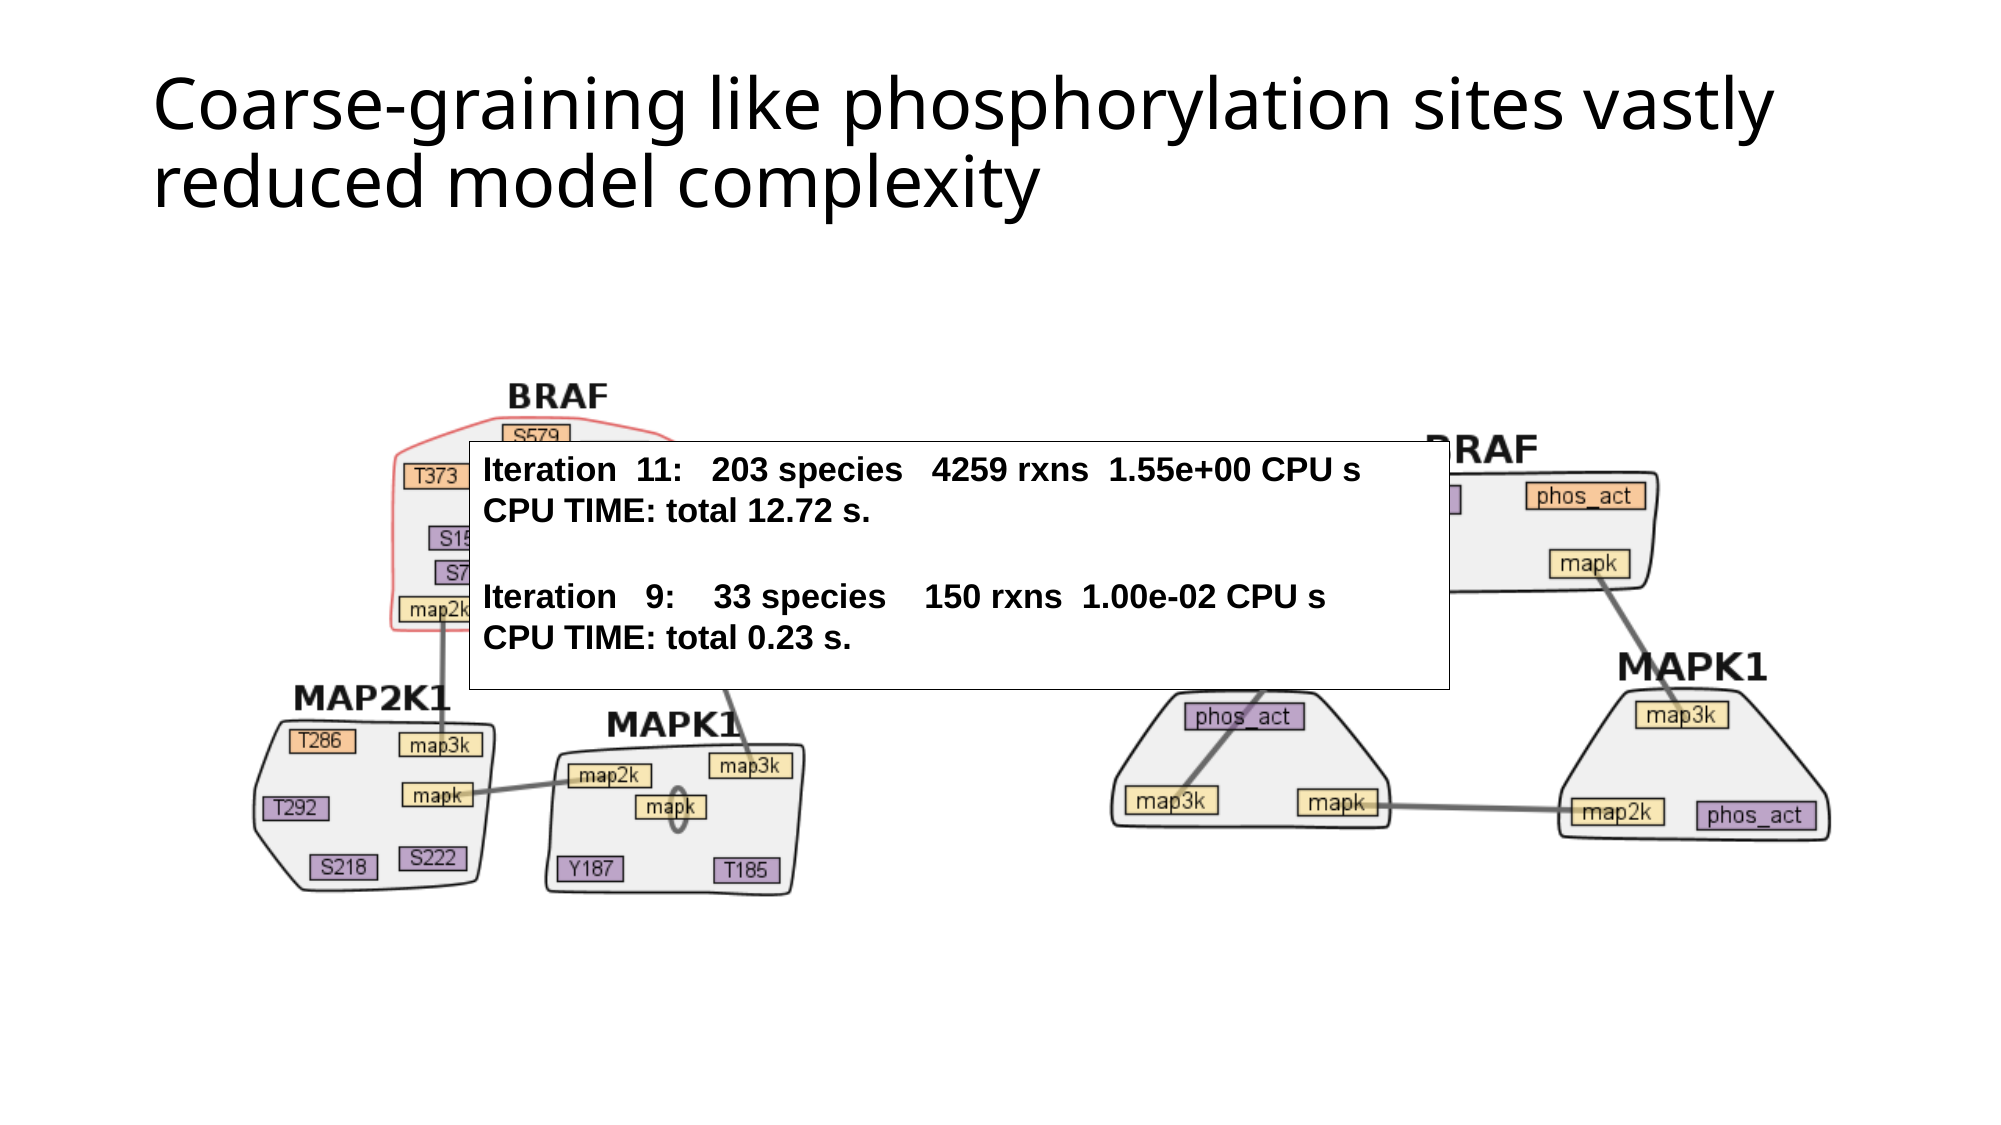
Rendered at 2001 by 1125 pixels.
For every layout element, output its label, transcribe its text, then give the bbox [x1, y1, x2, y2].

title Coarse-graining like phosphorylation sites vastly reduced model complexity [137, 59, 1863, 278]
text_box Iteration 11: 203 species 4259 rxns 1.55e+00 CPU s CPU TIME: total 12.72 s. Iteration 9: 33 species 150 rxns 1.00e-02 CPU s CPU TIME: total 0.23 s. [975, 441, 1025, 690]
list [1025, 346, 1850, 967]
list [150, 346, 975, 967]
